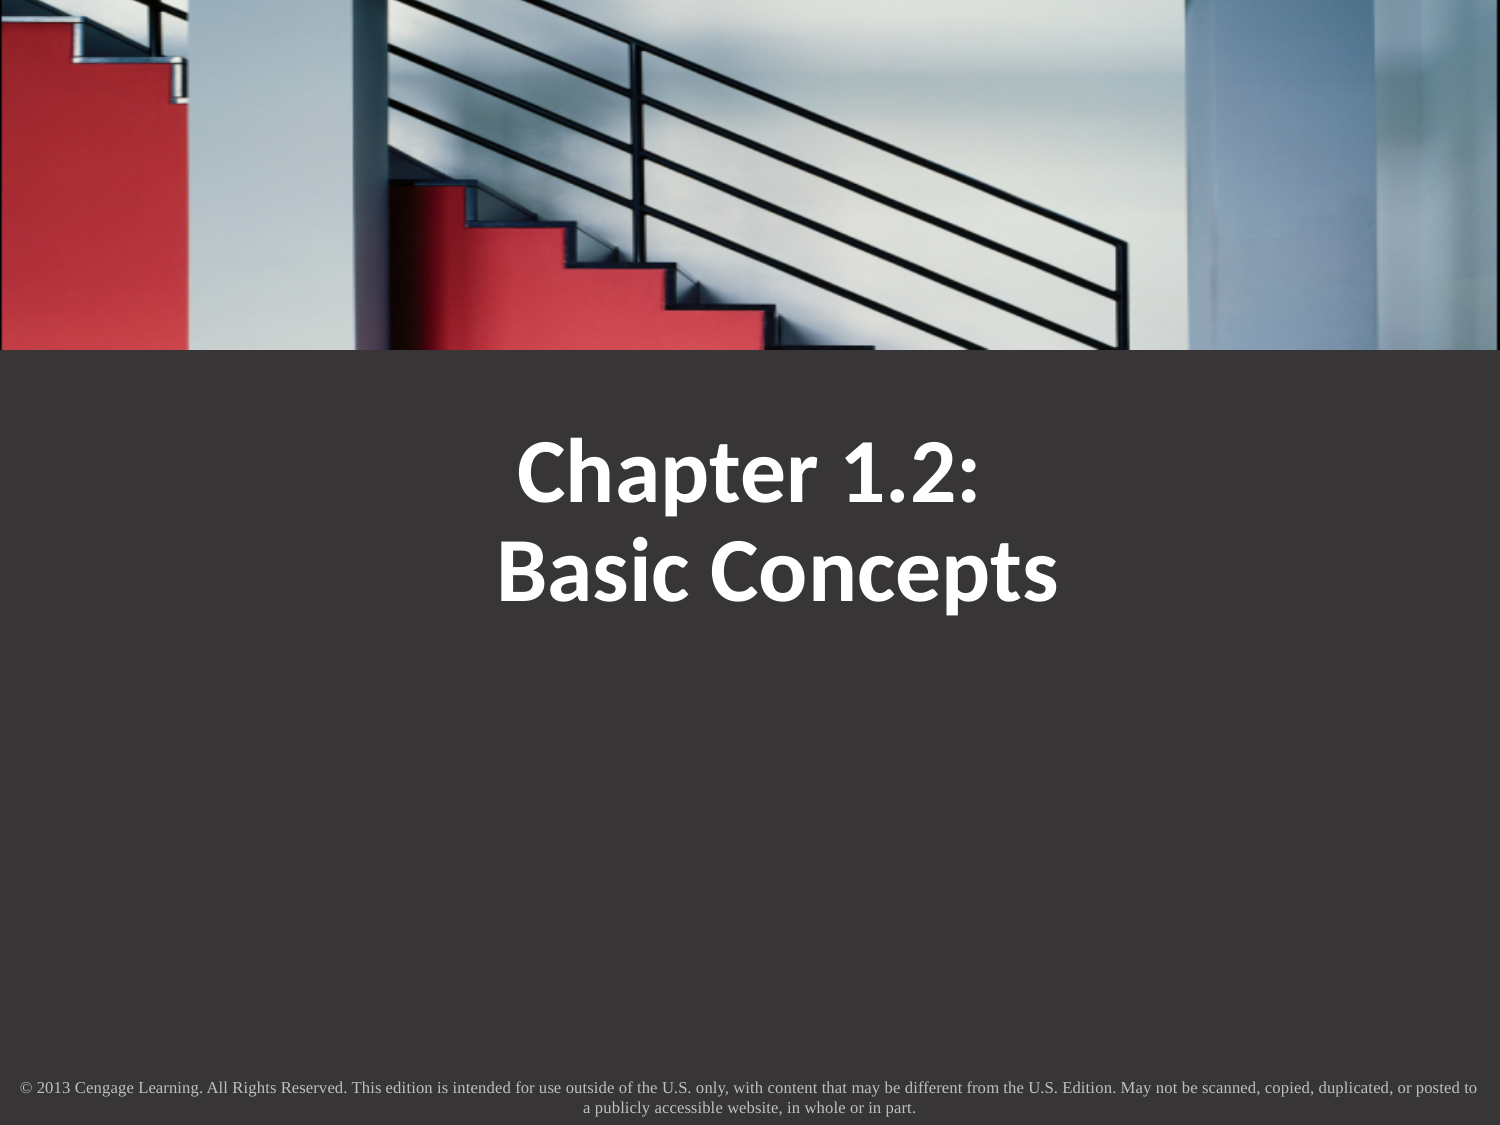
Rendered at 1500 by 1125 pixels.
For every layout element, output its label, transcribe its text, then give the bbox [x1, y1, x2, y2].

title Chapter 1.2: Basic Concepts [112, 349, 1388, 775]
picture [0, 0, 1500, 350]
